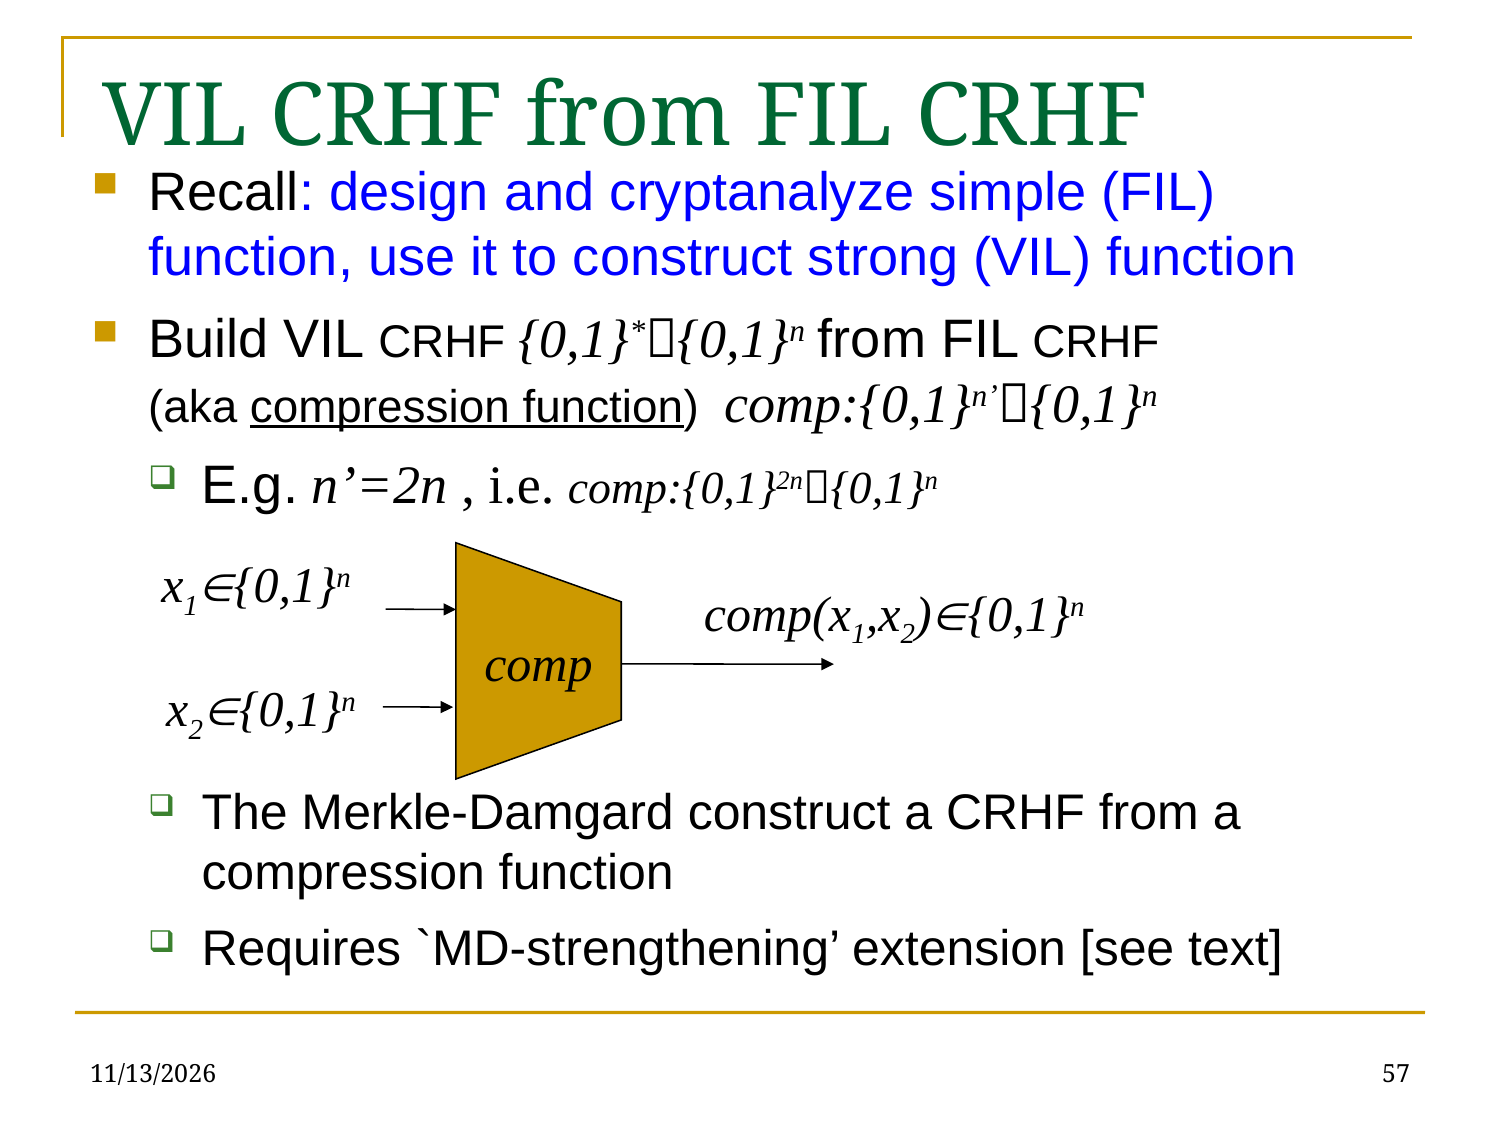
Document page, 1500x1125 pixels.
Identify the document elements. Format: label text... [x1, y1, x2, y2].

text_box x1{0,1}n [146, 544, 366, 629]
text_box [621, 658, 834, 671]
text_box comp [455, 542, 622, 779]
text_box [385, 603, 456, 616]
text_box [382, 700, 454, 714]
list Recall: design and cryptanalyze simple (FIL) function, use it to construct strong (VIL) function Build VIL CRHF {0,1}*{0,1}n from FIL CRHF (aka compression function) comp:{0,1}n’{0,1}n E.g. n’=2n , i.e. comp:{0,1}2n{0,1}n The Merkle-Damgard construct a CRHF from a compression function Requires `MD-strengthening’ extension [see text] [77, 148, 1423, 1125]
text_box x2{0,1}n [151, 669, 371, 753]
title VIL CRHF from FIL CRHF [87, 50, 1363, 148]
text_box comp(x1,x2){0,1}n [689, 573, 1100, 658]
